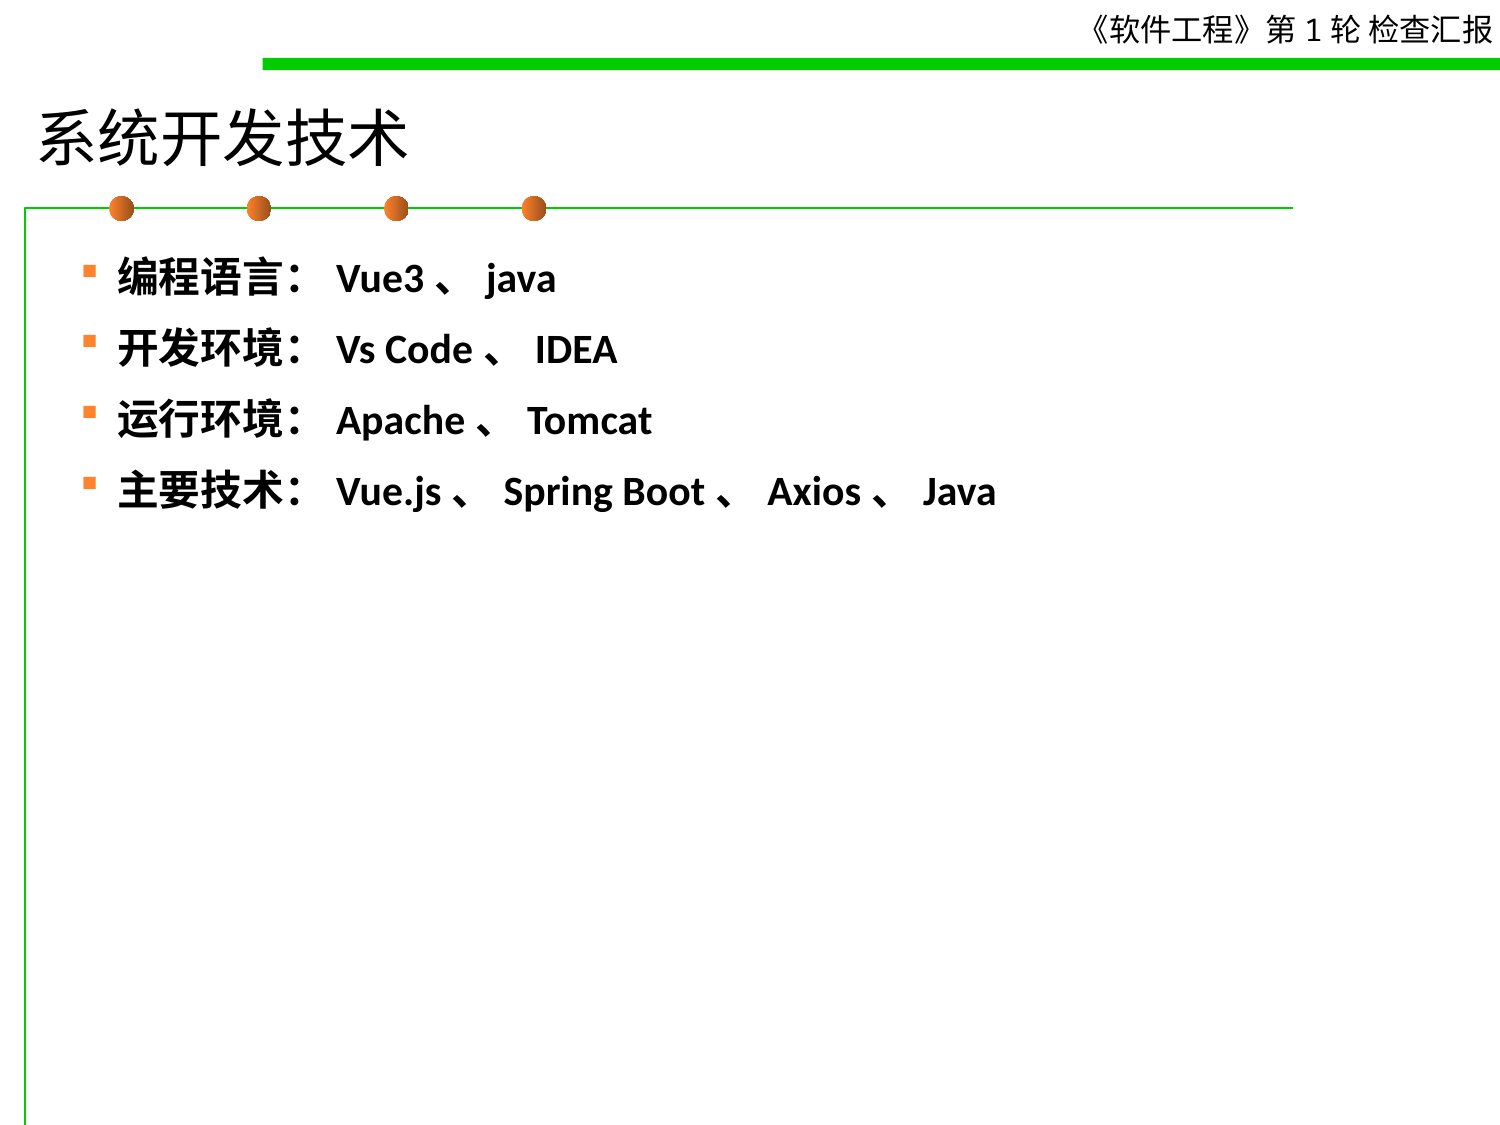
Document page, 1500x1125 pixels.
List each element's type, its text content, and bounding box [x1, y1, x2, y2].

title 系统开发技术 [20, 83, 1415, 190]
list 编程语言：Vue3、java 开发环境：Vs Code、IDEA 运行环境：Apache、Tomcat 主要技术：Vue.js、Spring Boot、Axios、Java [64, 243, 1412, 1083]
